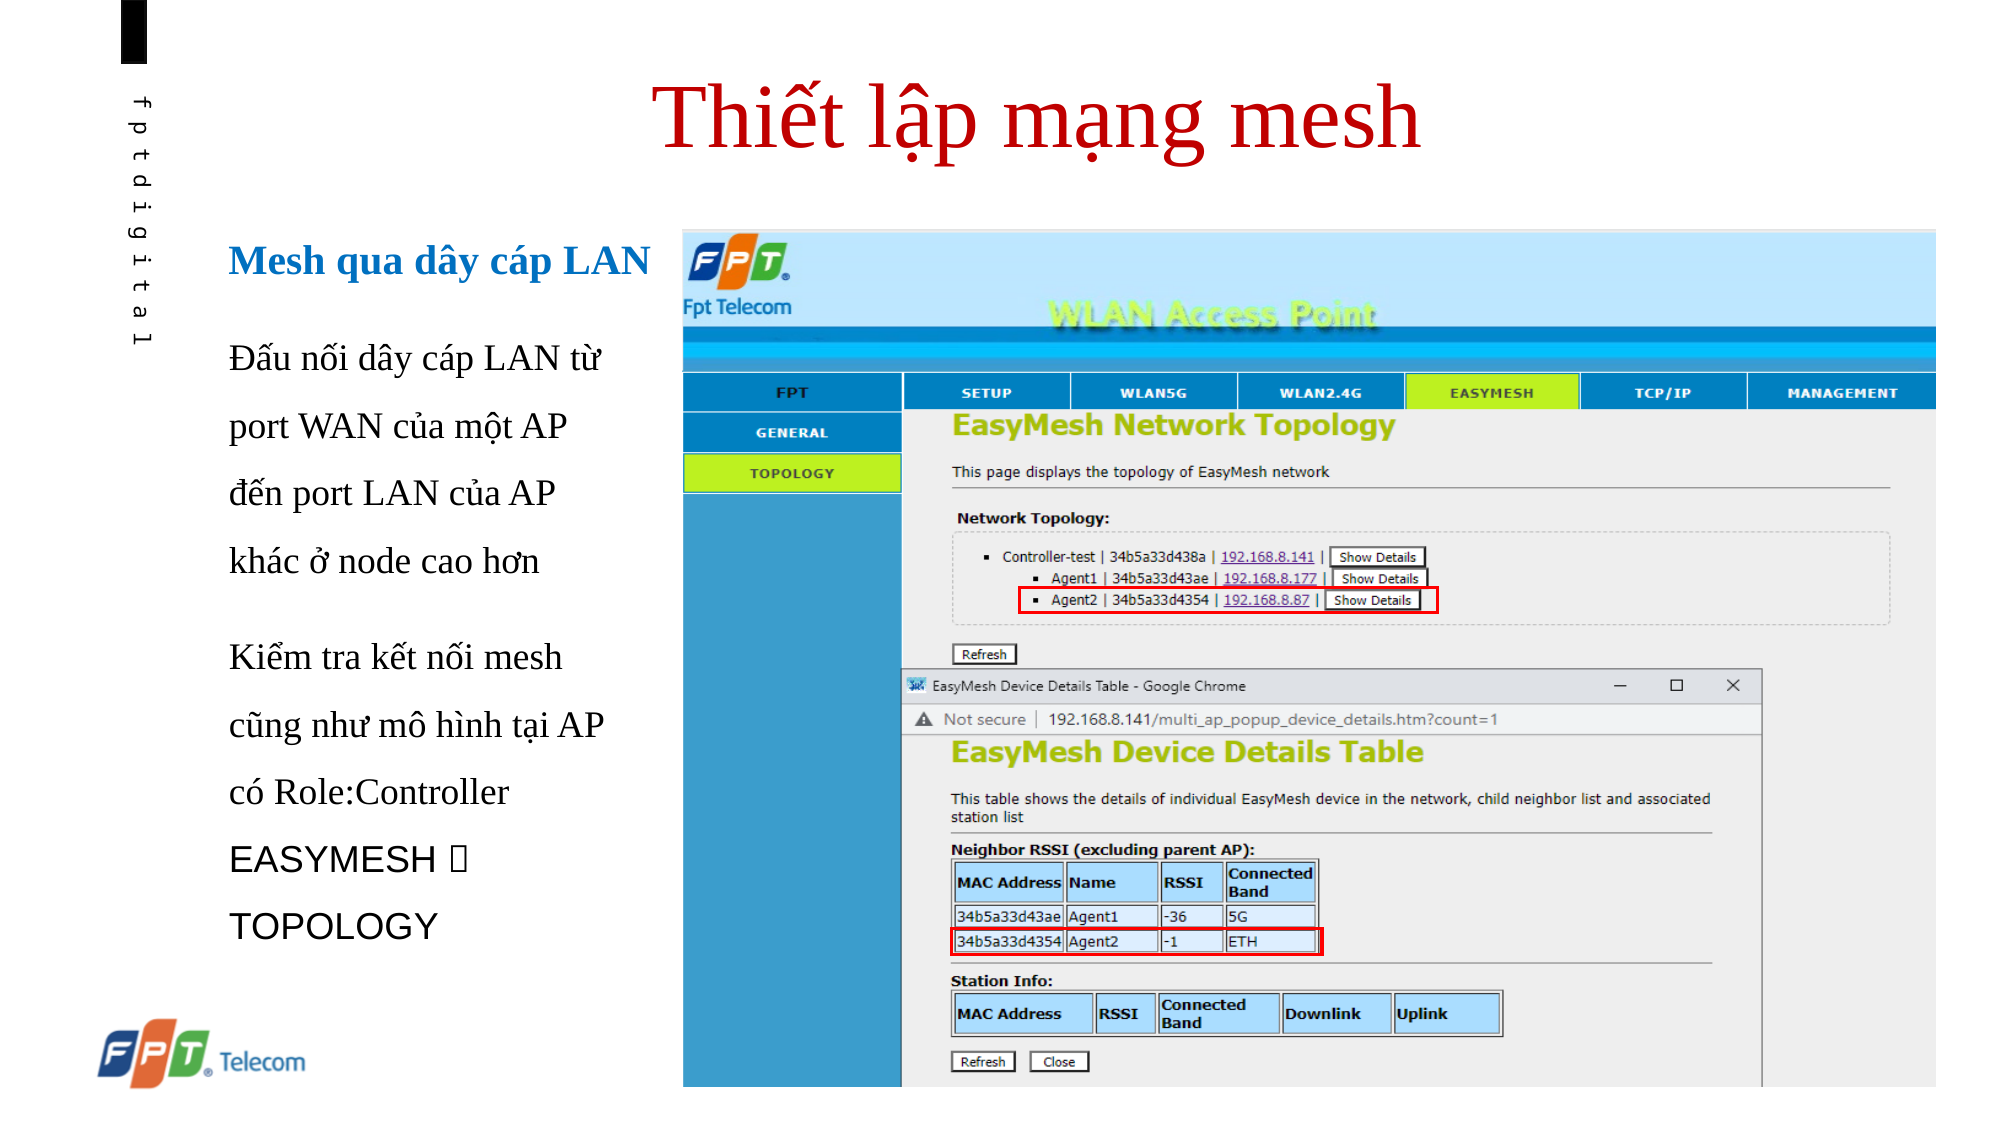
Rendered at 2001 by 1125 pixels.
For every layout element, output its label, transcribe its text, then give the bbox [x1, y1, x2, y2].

picture [1343, 331, 1348, 339]
picture [1855, 389, 1865, 397]
picture [1236, 331, 1246, 337]
picture [1824, 389, 1832, 397]
picture [0, 991, 380, 1125]
text_box Thiết lập mạng mesh [213, 9, 1863, 226]
picture [1788, 389, 1799, 397]
picture [1878, 389, 1888, 397]
picture [1834, 389, 1843, 397]
text_box Mesh qua dây cáp LAN [213, 225, 1793, 303]
picture [682, 226, 1936, 1087]
text_box Đấu nối dây cáp LAN từ port WAN của một AP đến port LAN của AP khác ở node cao hơn Kiểm tra kết nối mesh cũng như mô hình tại AP có Role:Controller EASYMESH  TOPOLOGY [214, 303, 622, 955]
picture [1802, 389, 1821, 397]
